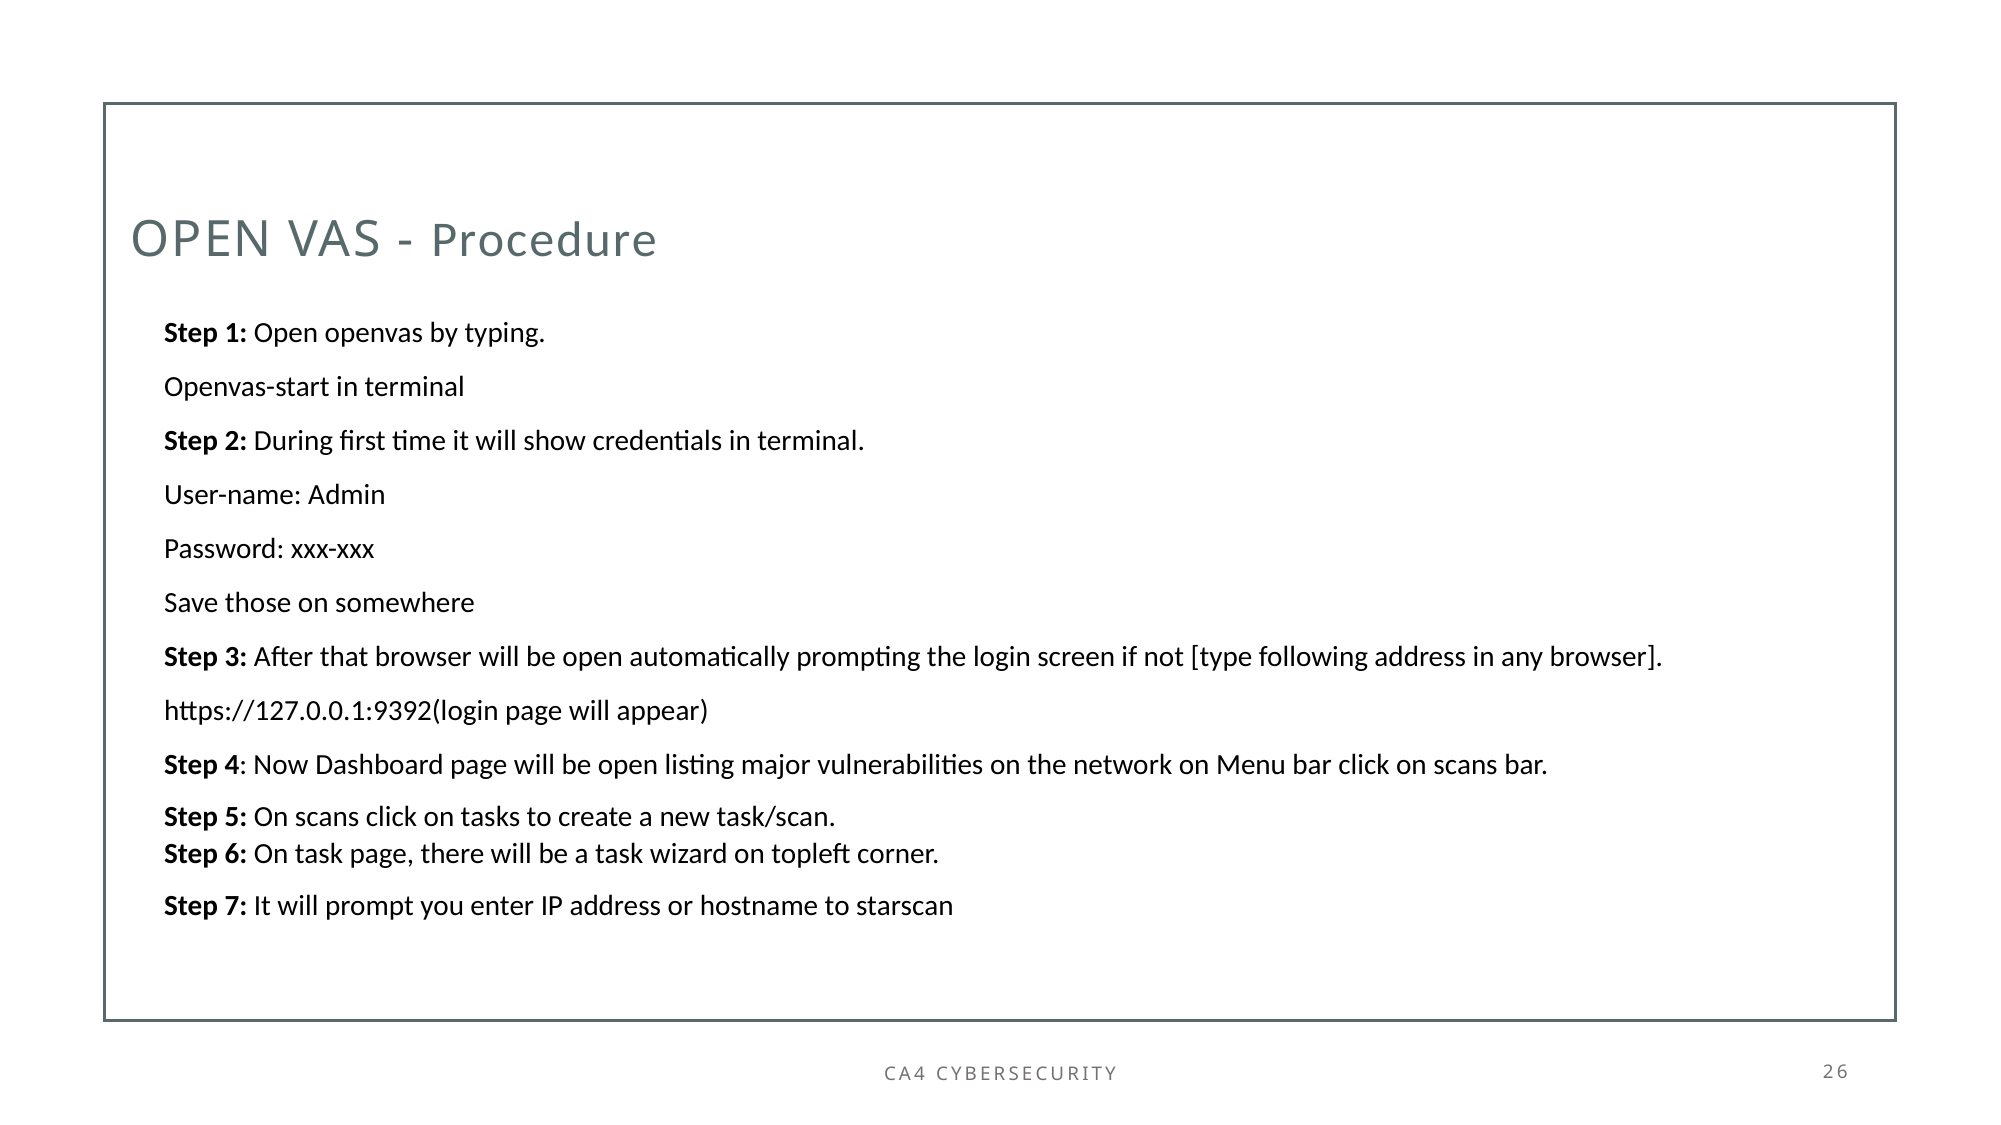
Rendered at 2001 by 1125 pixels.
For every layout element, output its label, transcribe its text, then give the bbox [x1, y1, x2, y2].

slide_number 26 [1412, 1042, 1863, 1103]
text_box [198, 214, 2000, 290]
title OPEN VAS - Procedure [116, 146, 1159, 356]
text_box Step 1: Open openvas by typing. Openvas-start in terminal Step 2: During first time it will show credentials in terminal. User-name: Admin Password: xxx-xxx Save those on somewhere Step 3: After that browser will be open automatically prompting the login screen if not [type following address in any browser]. https://127.0.0.1:9392(login page will appear) Step 4: Now Dashboard page will be open listing major vulnerabilities on the network on Menu bar click on scans bar. Step 5: On scans click on tasks to create a new task/scan. Step 6: On task page, there will be a task wizard on topleft corner. Step 7: It will prompt you enter IP address or hostname to starscan [149, 303, 1746, 929]
footer CA4 CYBERSECURITY [662, 1042, 1338, 1103]
